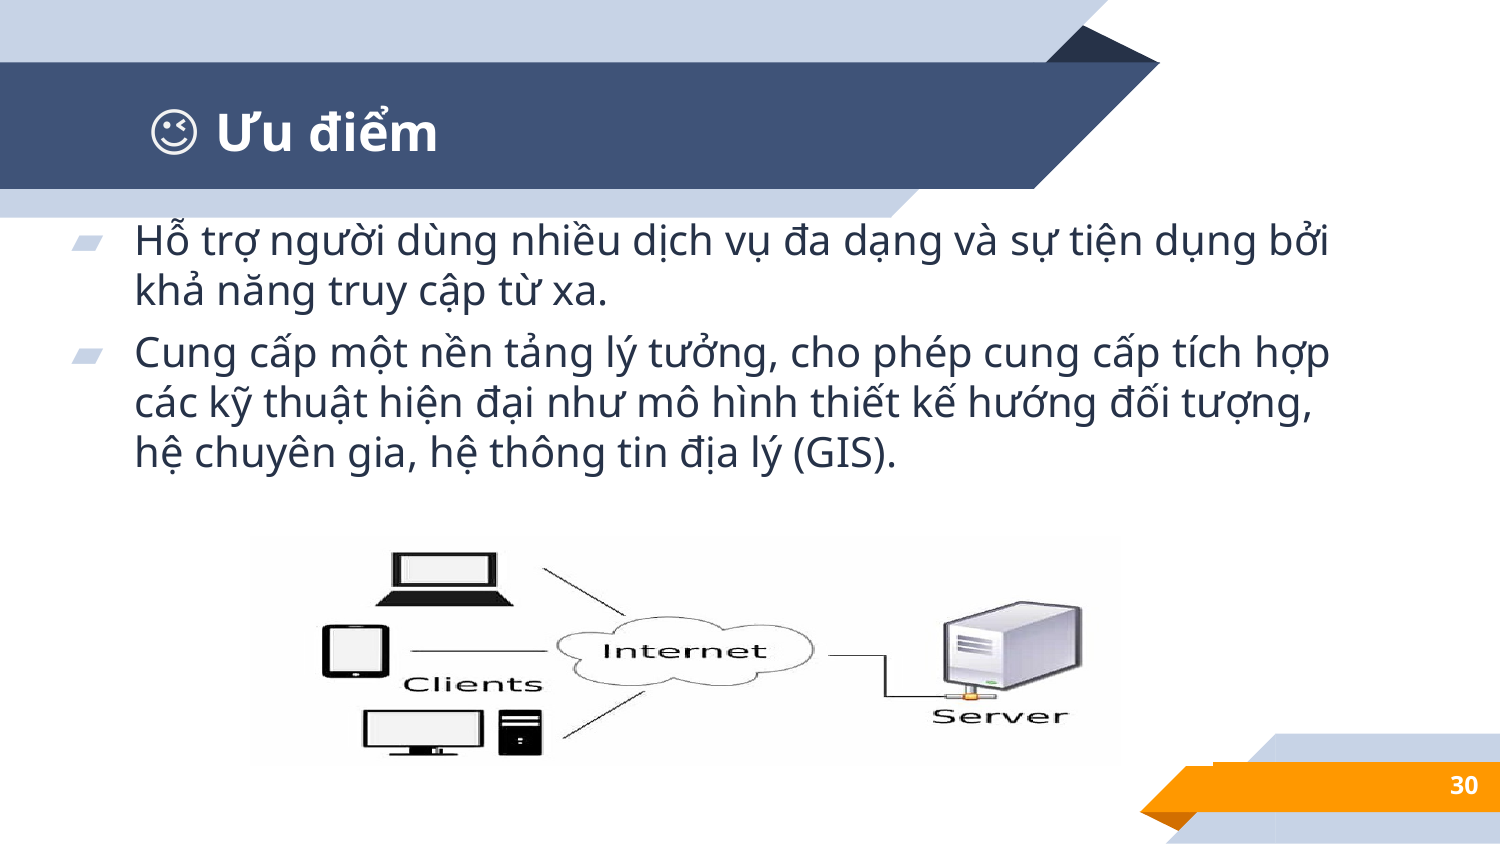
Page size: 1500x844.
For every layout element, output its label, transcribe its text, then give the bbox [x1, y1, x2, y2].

slide_number 30 [1249, 760, 1494, 813]
title 😉 Ưu điểm [132, 61, 995, 198]
list Hỗ trợ người dùng nhiều dịch vụ đa dạng và sự tiện dụng bởi khả năng truy cập từ xa. Cung cấp một nền tảng lý tưởng, cho phép cung cấp tích hợp các kỹ thuật hiện đại như mô hình thiết kế hướng đối tượng, hệ chuyên gia, hệ thông tin địa lý (GIS). [44, 198, 1386, 537]
picture [162, 536, 1213, 767]
